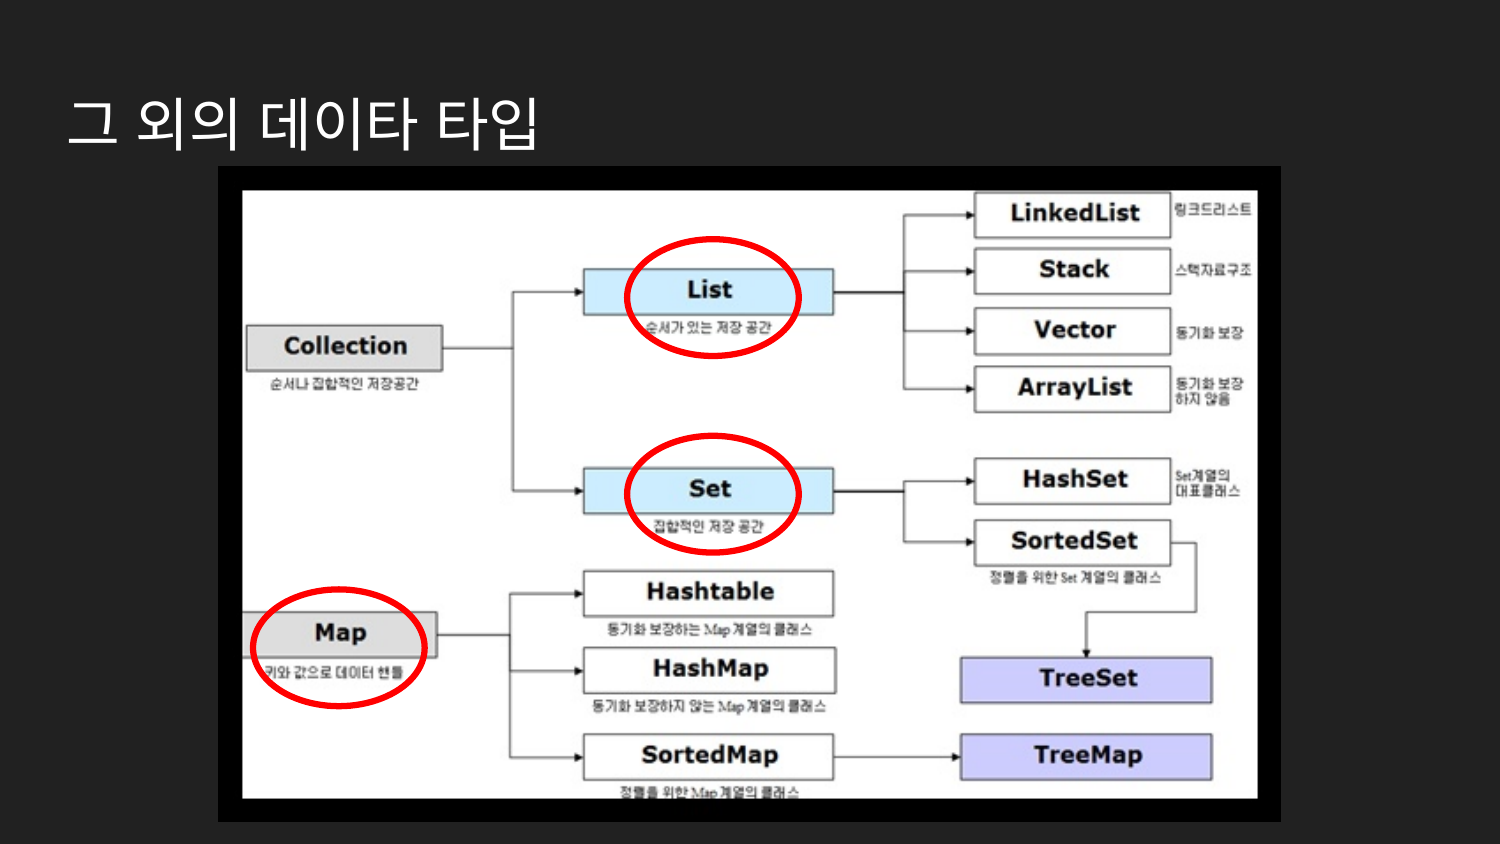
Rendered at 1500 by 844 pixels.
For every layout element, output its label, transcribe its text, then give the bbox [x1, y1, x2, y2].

picture [218, 166, 1282, 822]
title 그 외의 데이타 타입 [51, 72, 1449, 167]
